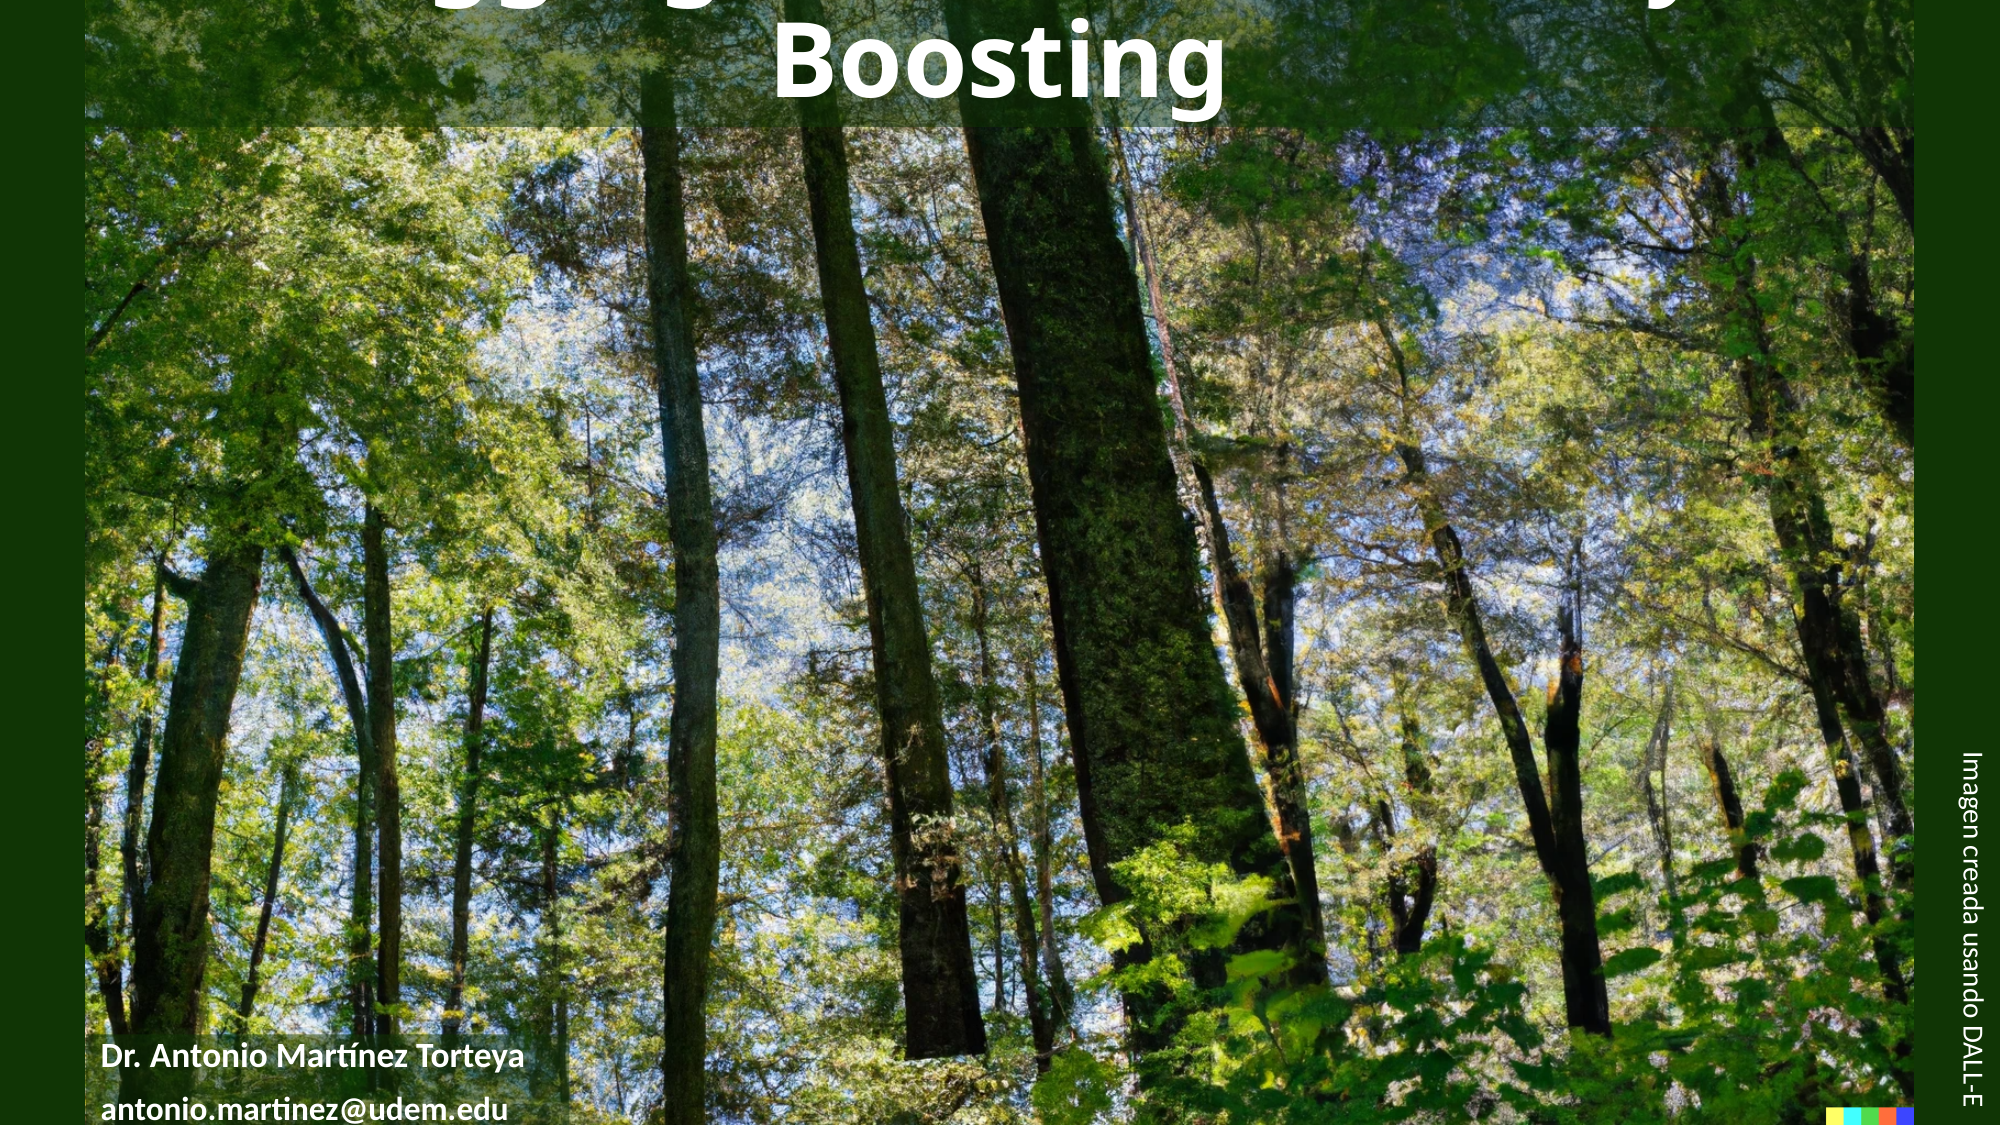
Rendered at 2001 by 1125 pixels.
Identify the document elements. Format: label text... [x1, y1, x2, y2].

text_box Imagen creada usando DALL-E [1950, 736, 2000, 1123]
picture [85, 0, 1914, 1125]
